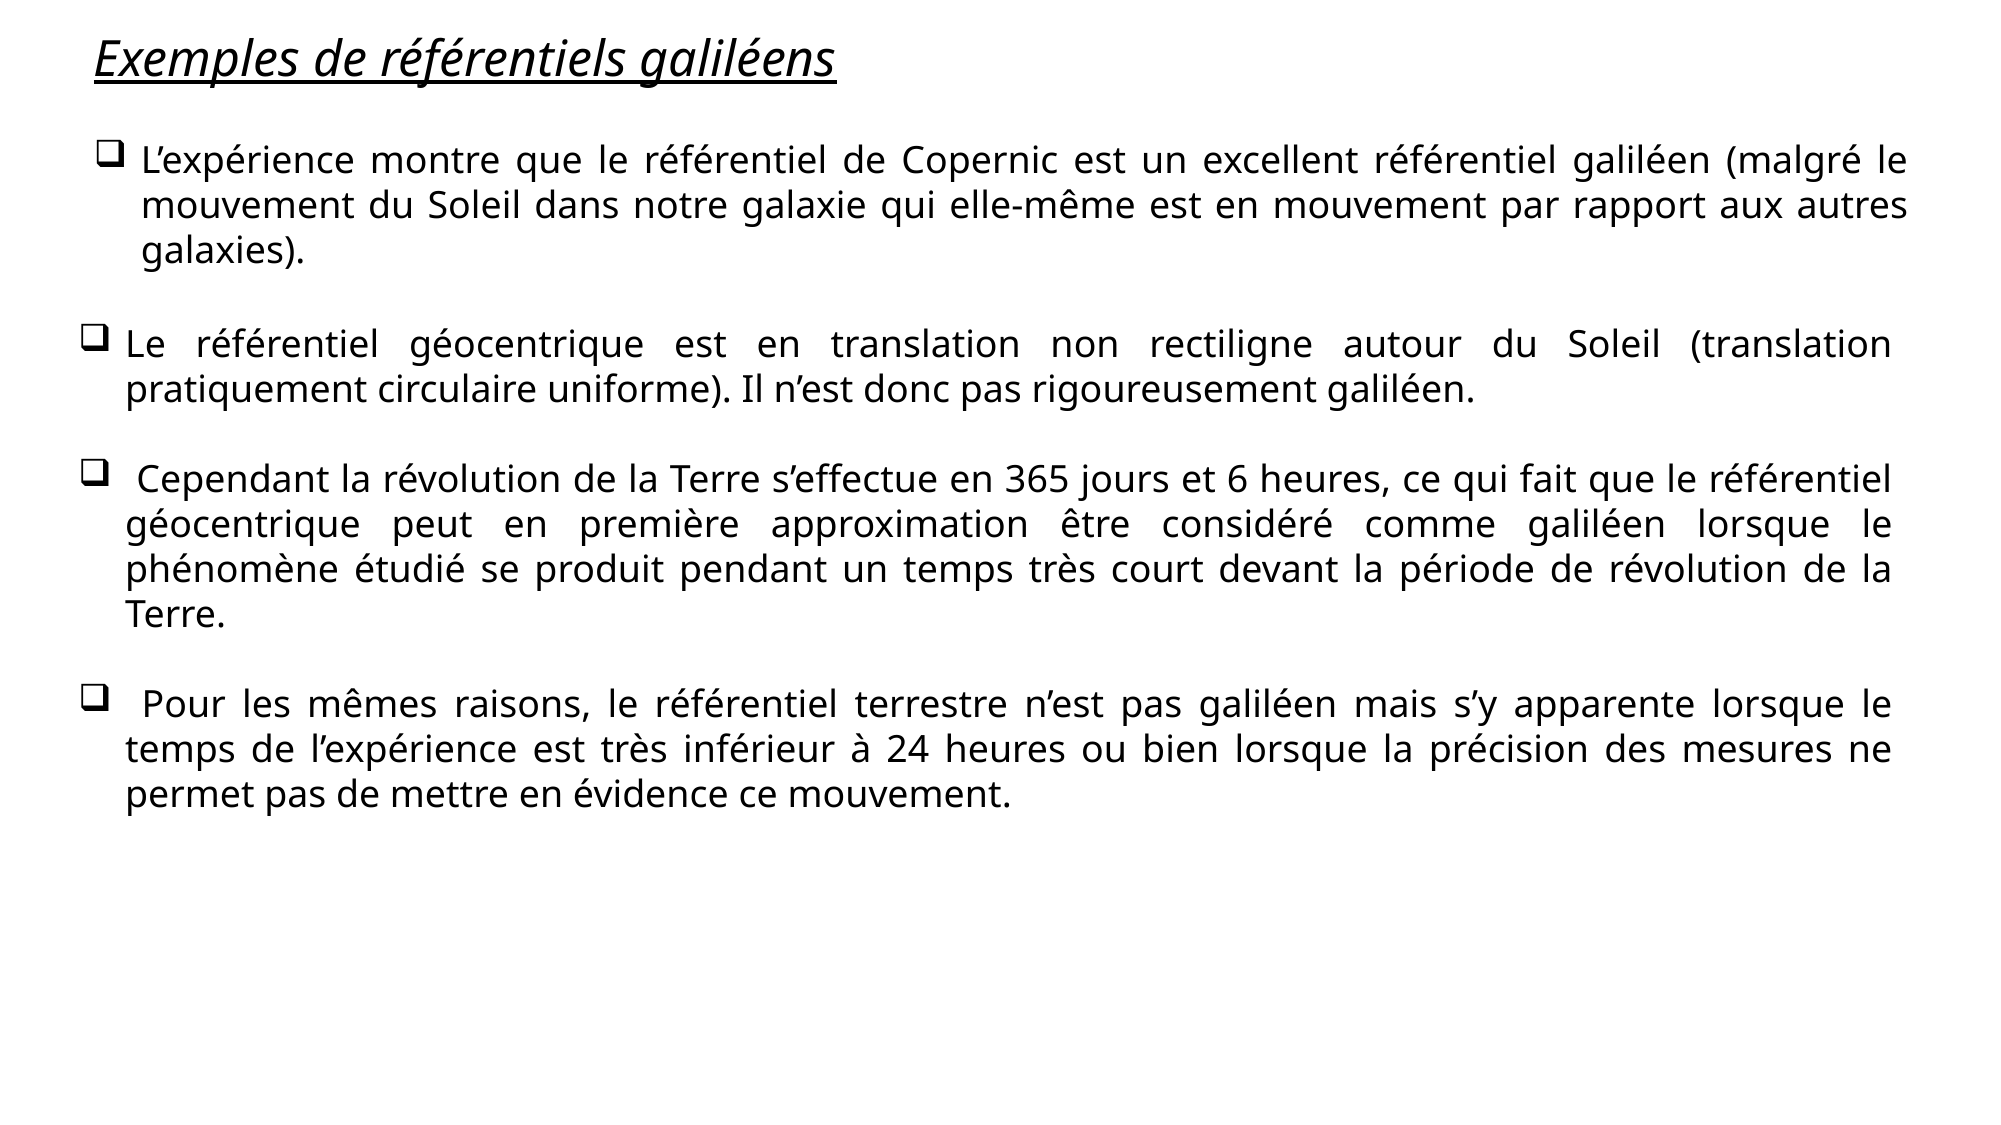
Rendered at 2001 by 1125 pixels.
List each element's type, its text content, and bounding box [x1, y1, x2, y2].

text_box Le référentiel géocentrique est en translation non rectiligne autour du Soleil (translation pratiquement circulaire uniforme). Il n’est donc pas rigoureusement galiléen. Cependant la révolution de la Terre s’effectue en 365 jours et 6 heures, ce qui fait que le référentiel géocentrique peut en première approximation être considéré comme galiléen lorsque le phénomène étudié se produit pendant un temps très court devant la période de révolution de la Terre. Pour les mêmes raisons, le référentiel terrestre n’est pas galiléen mais s’y apparente lorsque le temps de l’expérience est très inférieur à 24 heures ou bien lorsque la précision des mesures ne permet pas de mettre en évidence ce mouvement. [63, 312, 1910, 823]
text_box Exemples de référentiels galiléens L’expérience montre que le référentiel de Copernic est un excellent référentiel galiléen (malgré le mouvement du Soleil dans notre galaxie qui elle-même est en mouvement par rapport aux autres galaxies). [79, 18, 1925, 279]
